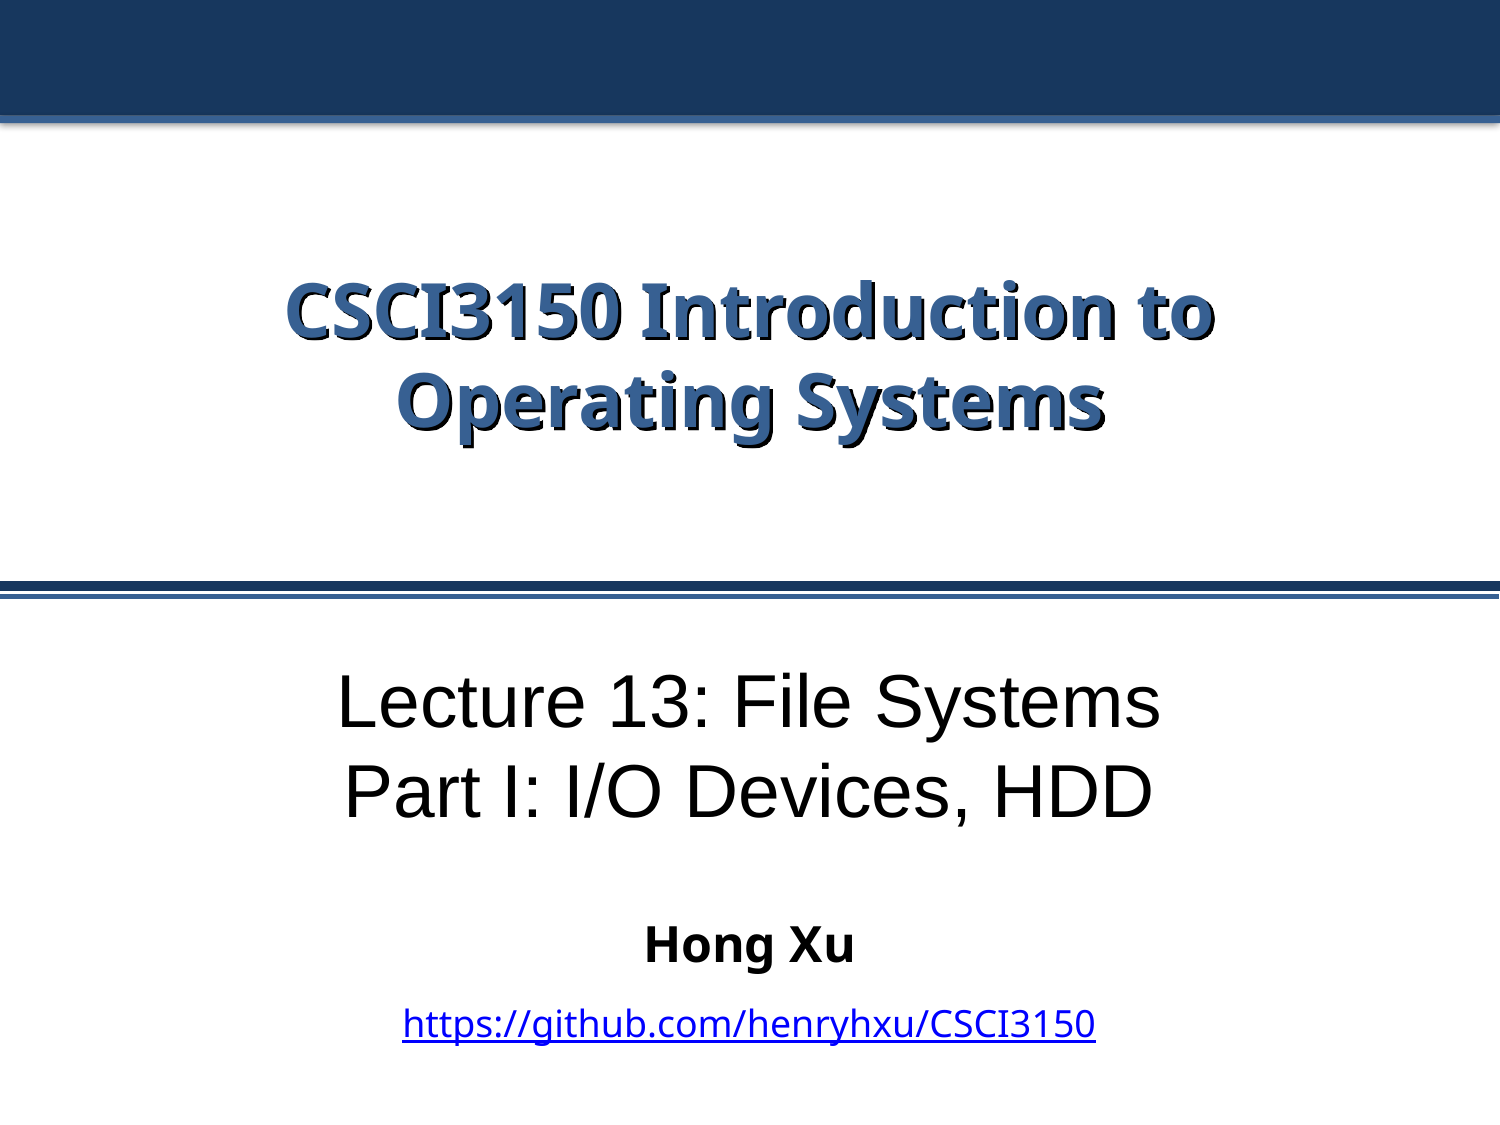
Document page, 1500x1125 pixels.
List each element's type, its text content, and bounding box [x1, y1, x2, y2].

text_box Lecture 13: File Systems Part I: I/O Devices, HDD [112, 645, 1388, 840]
title CSCI3150 Introduction to Operating Systems [111, 243, 1388, 462]
